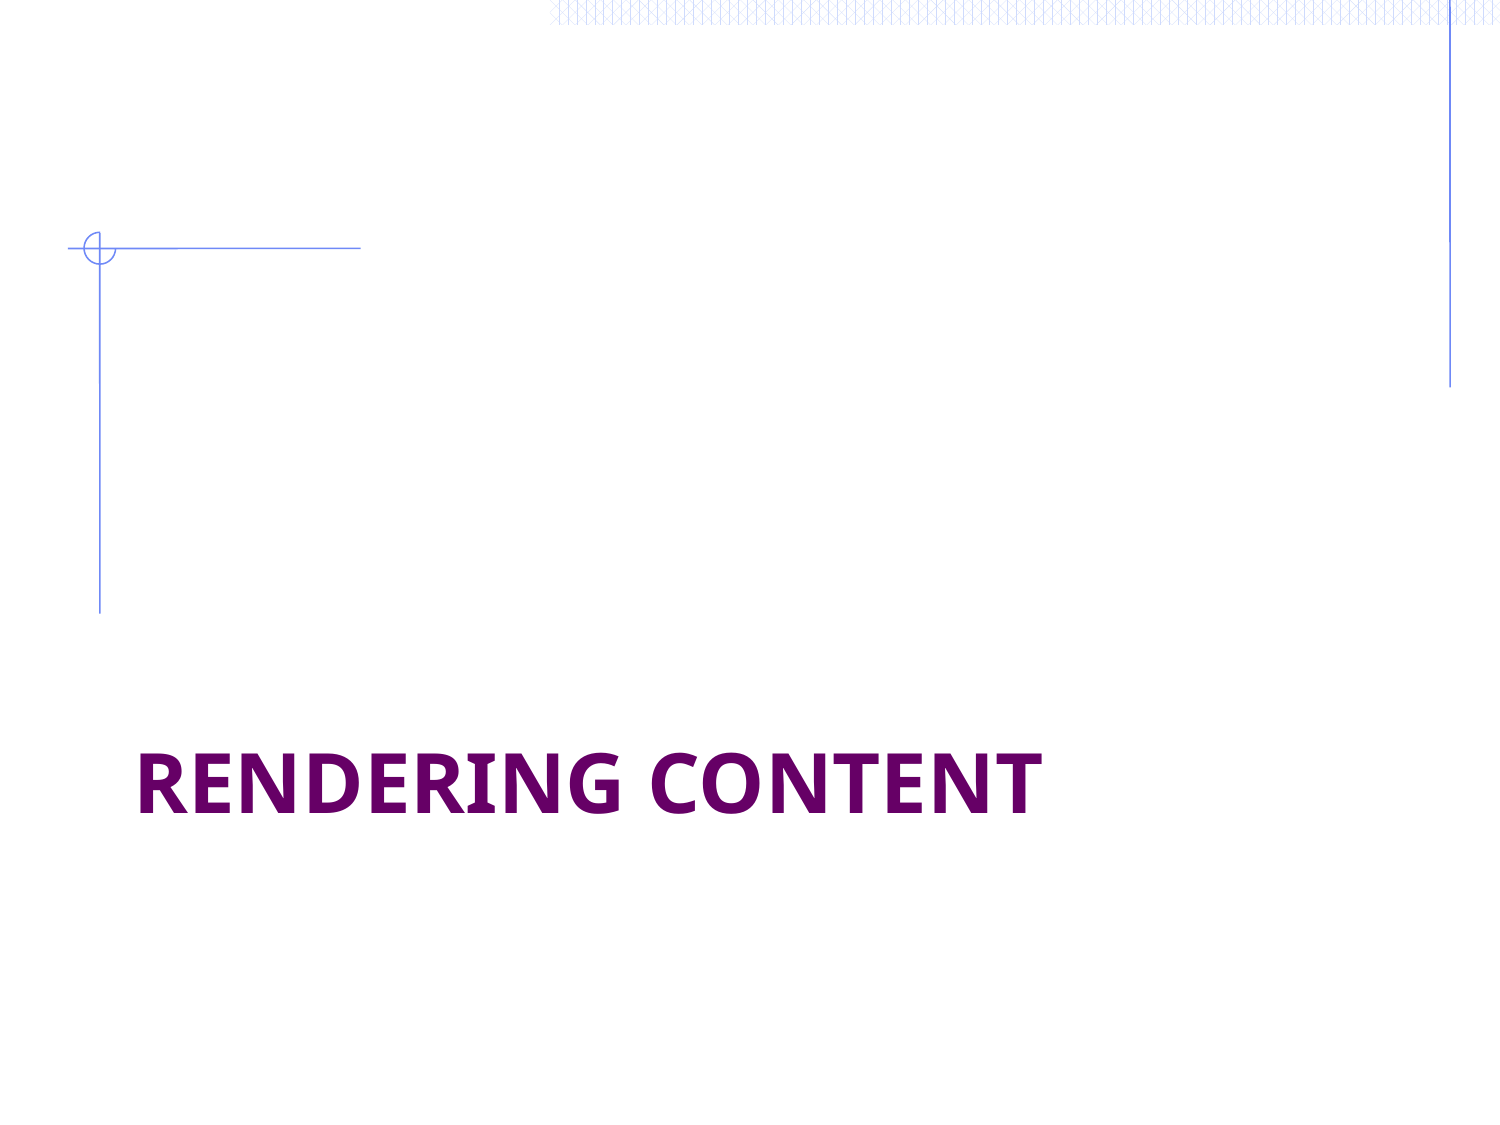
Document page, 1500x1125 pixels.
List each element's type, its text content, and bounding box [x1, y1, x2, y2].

title Rendering Content [118, 722, 1394, 947]
